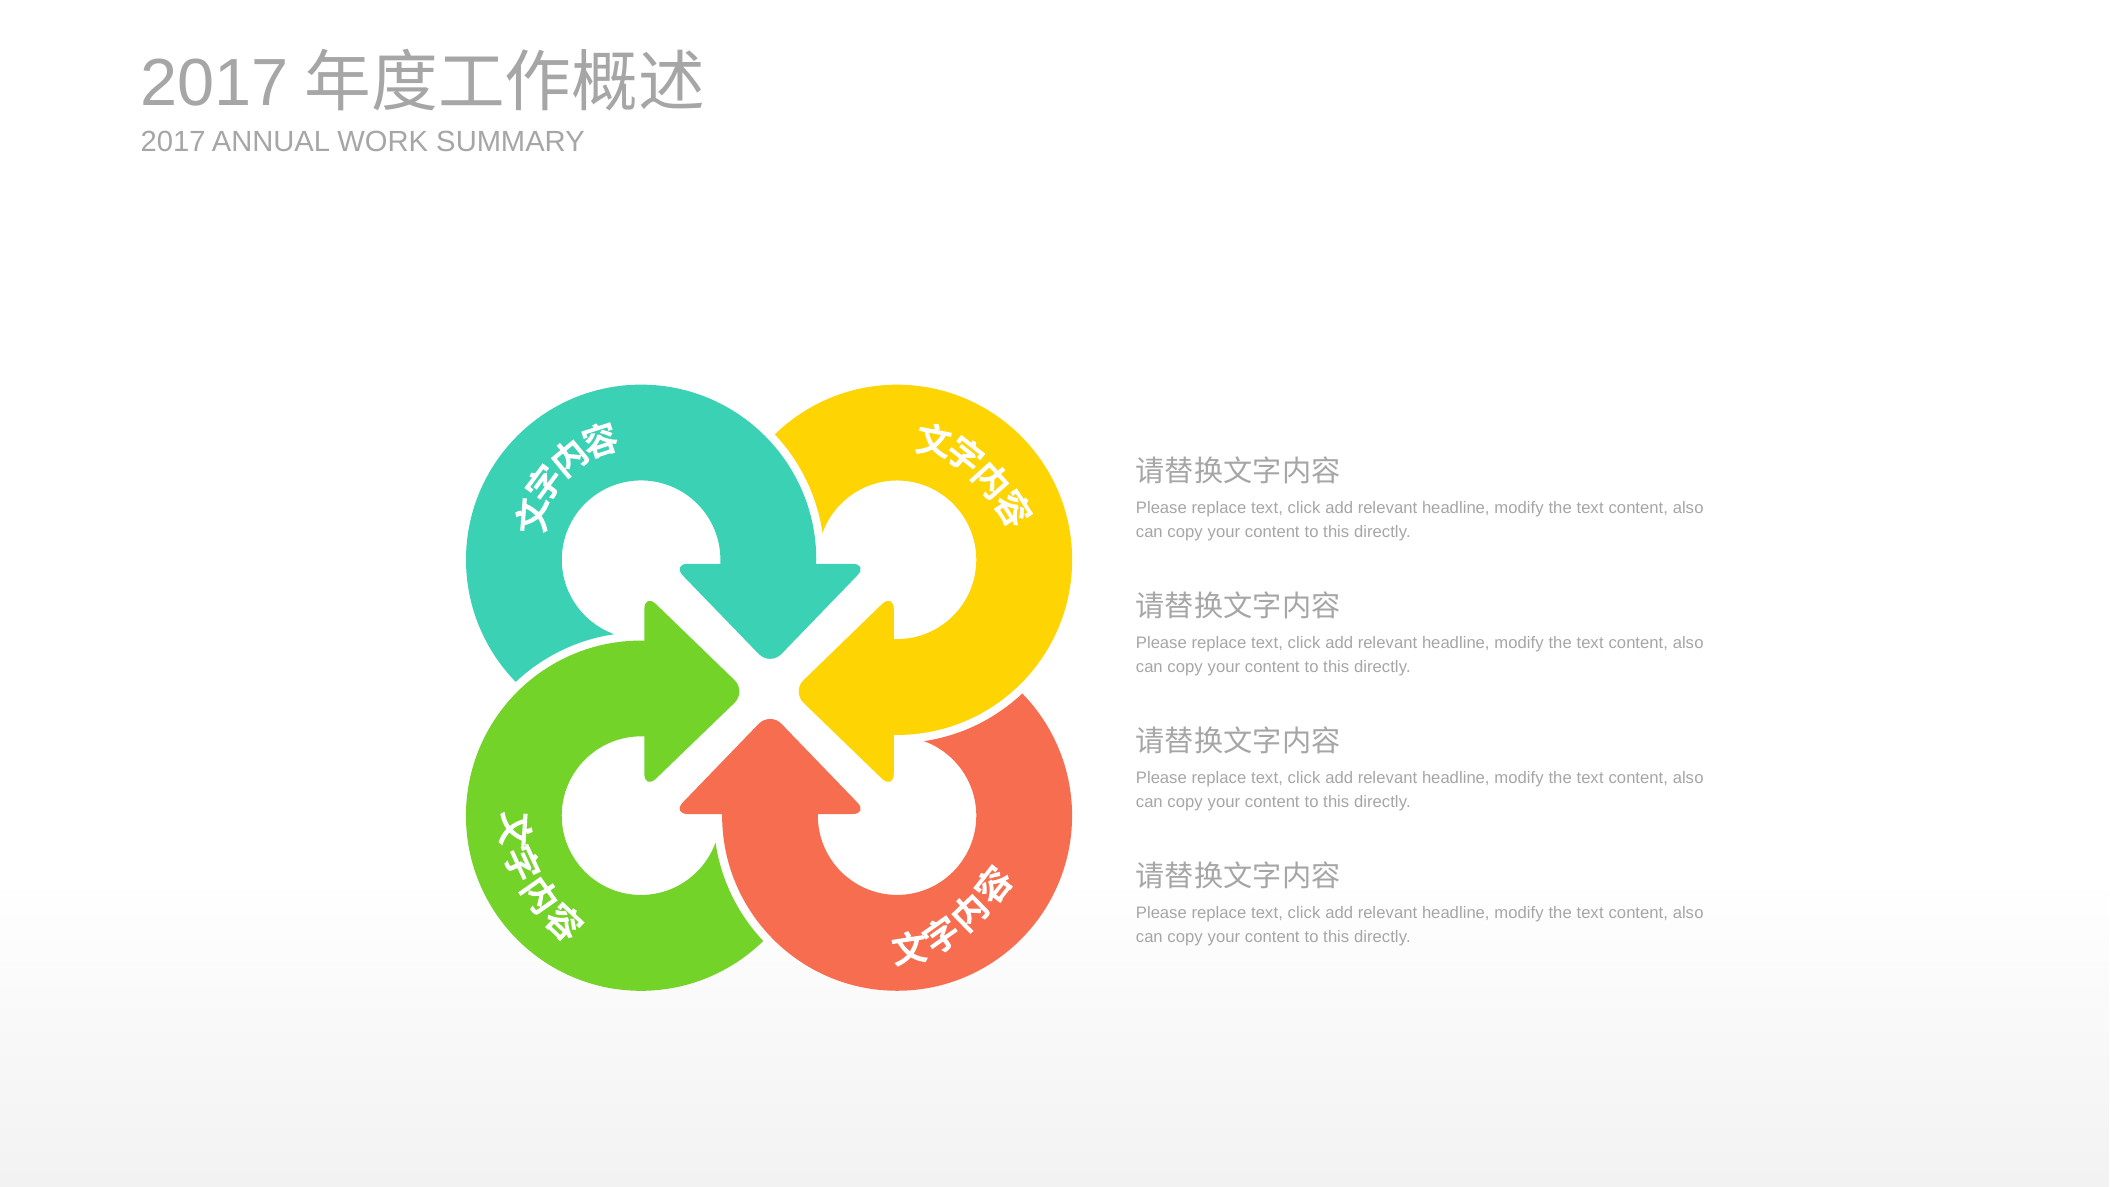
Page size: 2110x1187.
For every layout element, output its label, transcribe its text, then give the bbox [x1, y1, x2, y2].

text_box 2017 ANNUAL WORK SUMMARY [140, 122, 602, 158]
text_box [1135, 444, 1728, 539]
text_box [465, 384, 1073, 991]
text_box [1135, 715, 1728, 810]
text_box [1135, 580, 1728, 674]
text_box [1135, 850, 1728, 945]
text_box 2017年度工作概述 [140, 38, 789, 119]
